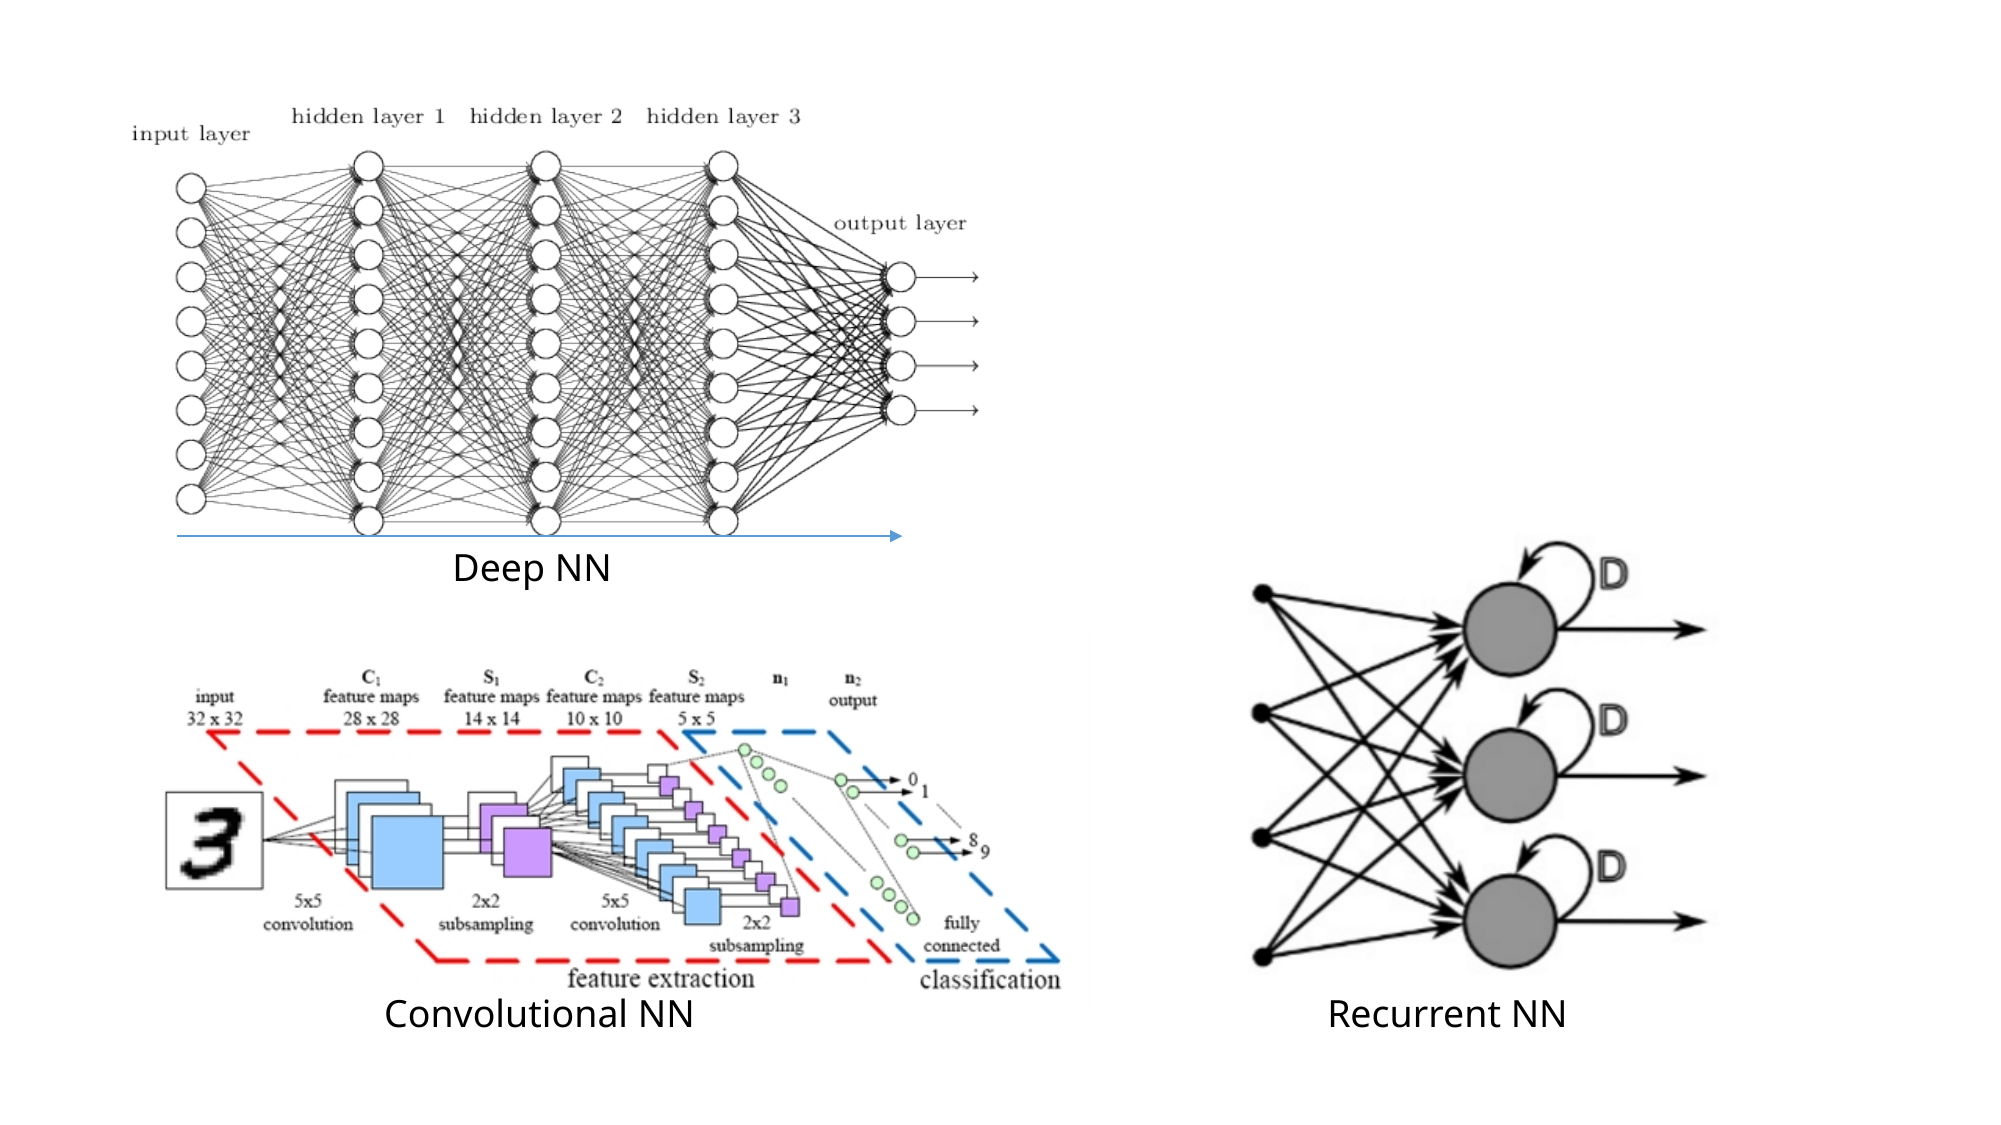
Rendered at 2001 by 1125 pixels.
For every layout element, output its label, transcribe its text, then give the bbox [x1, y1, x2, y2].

text_box Recurrent NN [1312, 1013, 1583, 1042]
text_box Convolutional NN [369, 1013, 711, 1042]
picture [1221, 512, 1733, 1013]
text_box Deep NN [437, 537, 627, 596]
picture [111, 632, 1093, 1013]
picture [124, 100, 1000, 537]
